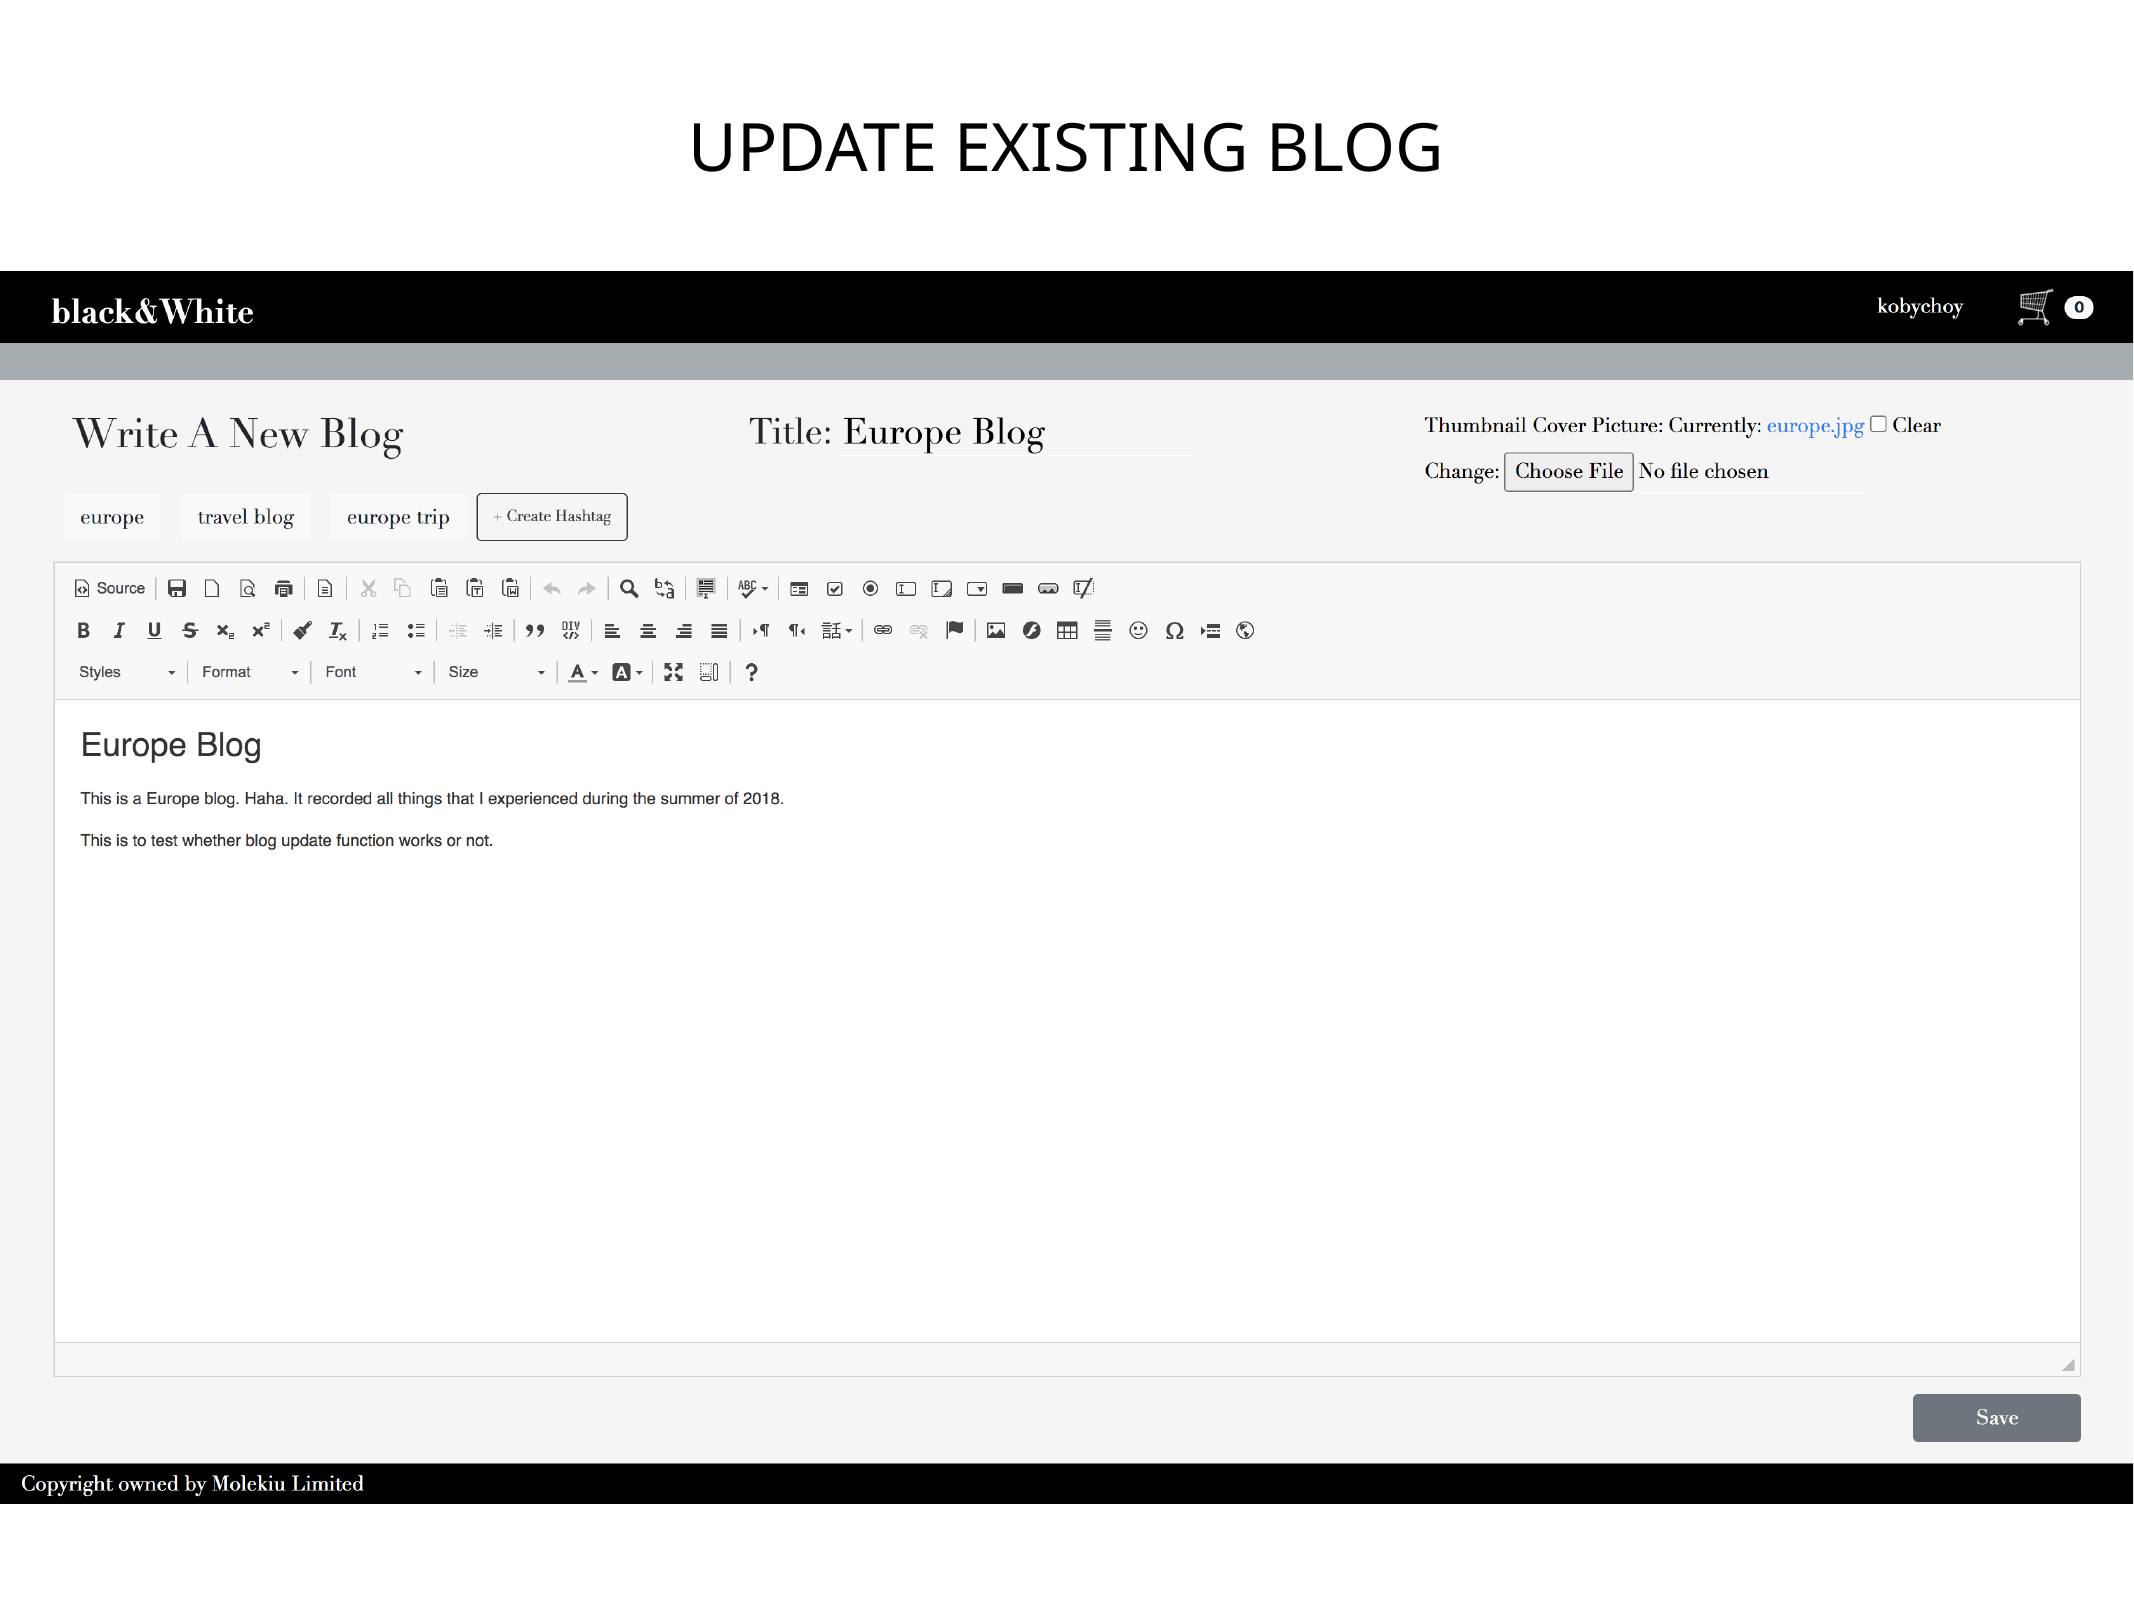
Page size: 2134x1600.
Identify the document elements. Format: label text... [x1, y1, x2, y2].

picture [0, 271, 2134, 1504]
text_box UPDATE EXISTING BLOG [680, 96, 1453, 193]
